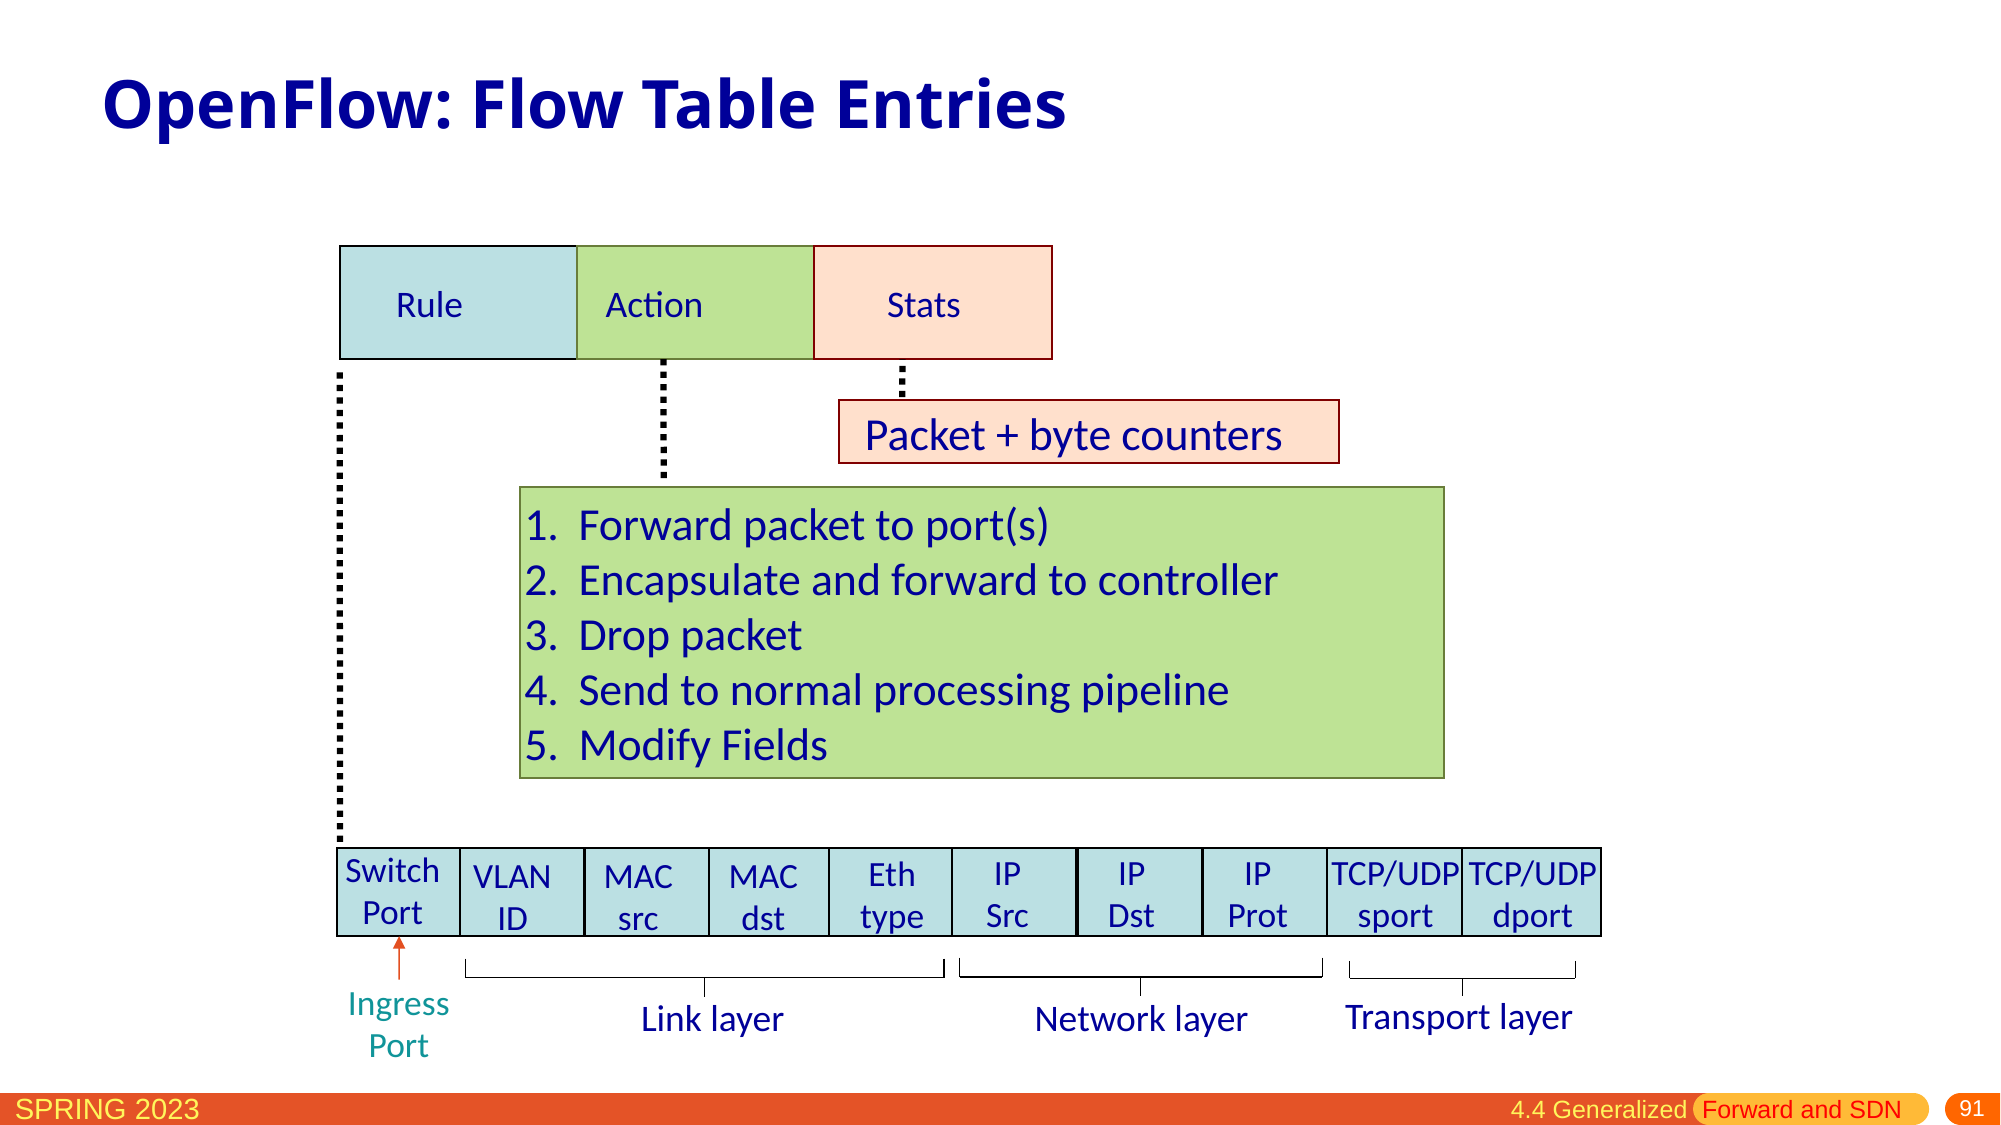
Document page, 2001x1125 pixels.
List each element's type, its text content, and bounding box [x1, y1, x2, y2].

title OpenFlow: Flow Table Entries [86, 42, 1914, 161]
text_box [814, 246, 1052, 357]
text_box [1266, 960, 1653, 1046]
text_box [959, 957, 1323, 1048]
text_box 4.4 Generalized Forward and SDN [1496, 1086, 1922, 1125]
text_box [838, 358, 1339, 464]
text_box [336, 372, 1602, 939]
text_box Stats [887, 279, 962, 326]
text_box Action [605, 279, 704, 326]
text_box Ingress Port [347, 979, 451, 1065]
text_box [577, 246, 814, 357]
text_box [519, 358, 1445, 779]
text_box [465, 958, 945, 1048]
text_box [339, 246, 577, 360]
text_box Rule [396, 279, 464, 326]
